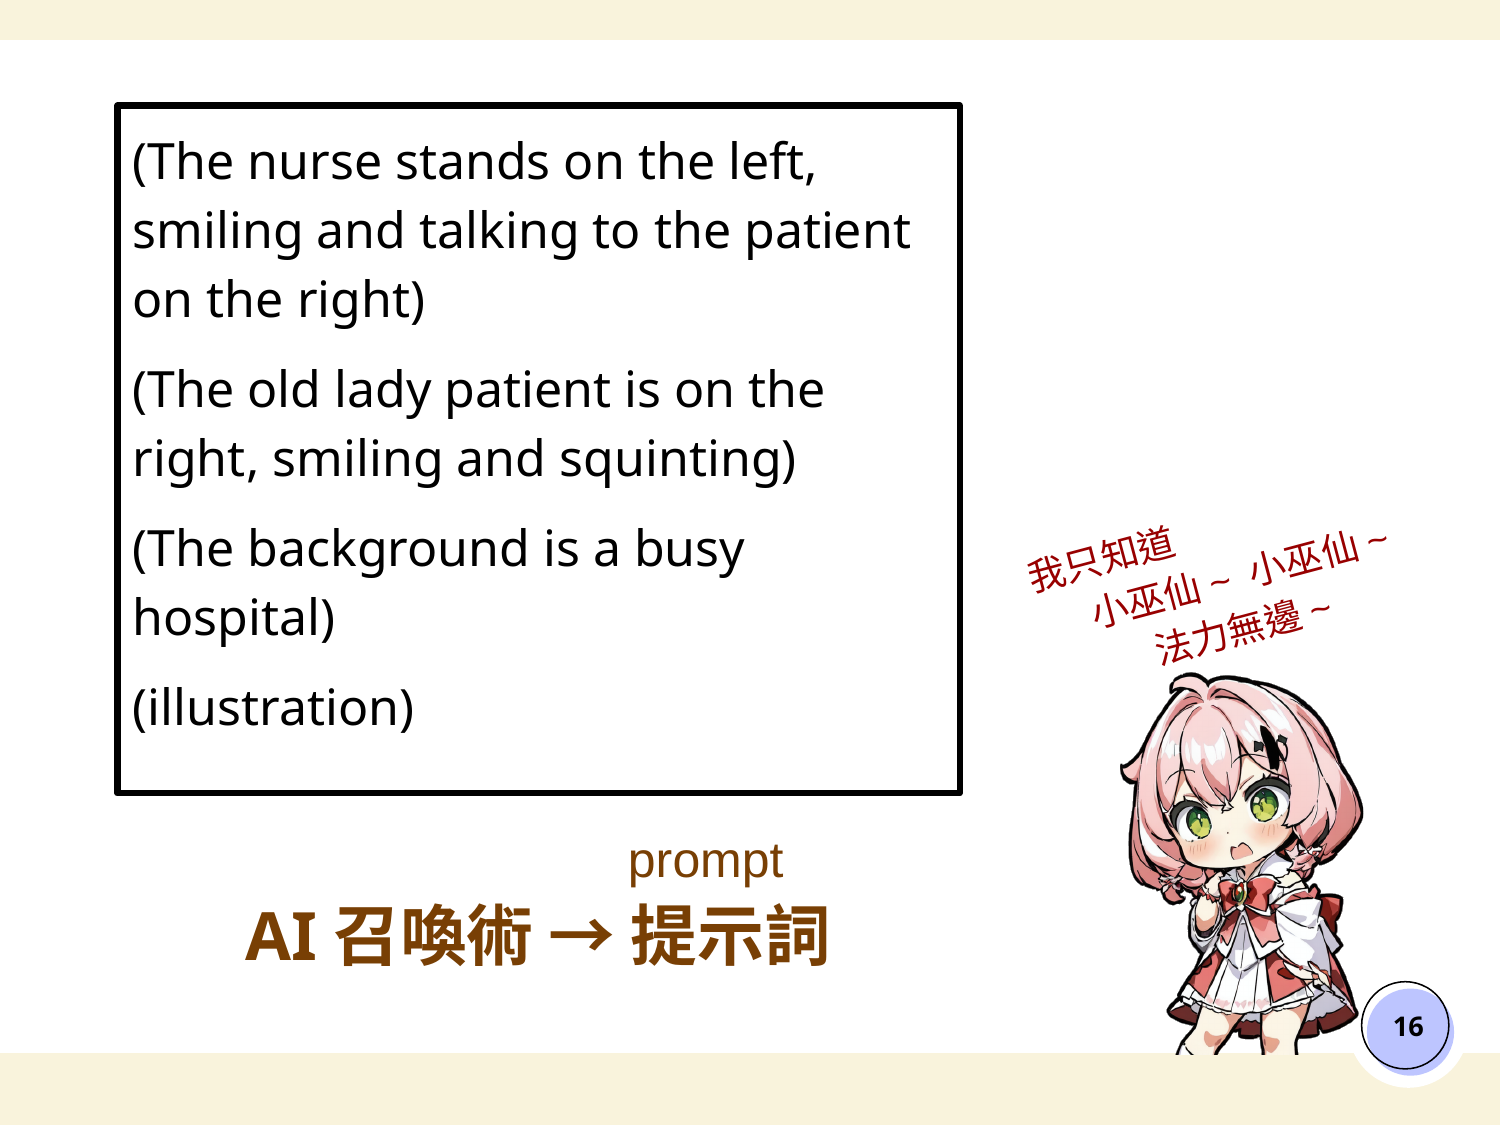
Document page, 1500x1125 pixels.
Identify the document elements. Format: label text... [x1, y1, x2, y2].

picture [1111, 672, 1364, 1056]
slide_number ‹#› [1363, 984, 1454, 1071]
text_box 我只知道 小巫仙~ 小巫仙~ 法力無邊~ [1018, 467, 1500, 660]
list (The nurse stands on the left, smiling and talking to the patient on the right) (The old lady patient is on the right, smiling and squinting) (The background is a busy hospital) (illustration) [117, 105, 960, 794]
title AI召喚術 → 提示詞 [117, 886, 960, 989]
text_box prompt [451, 820, 960, 887]
